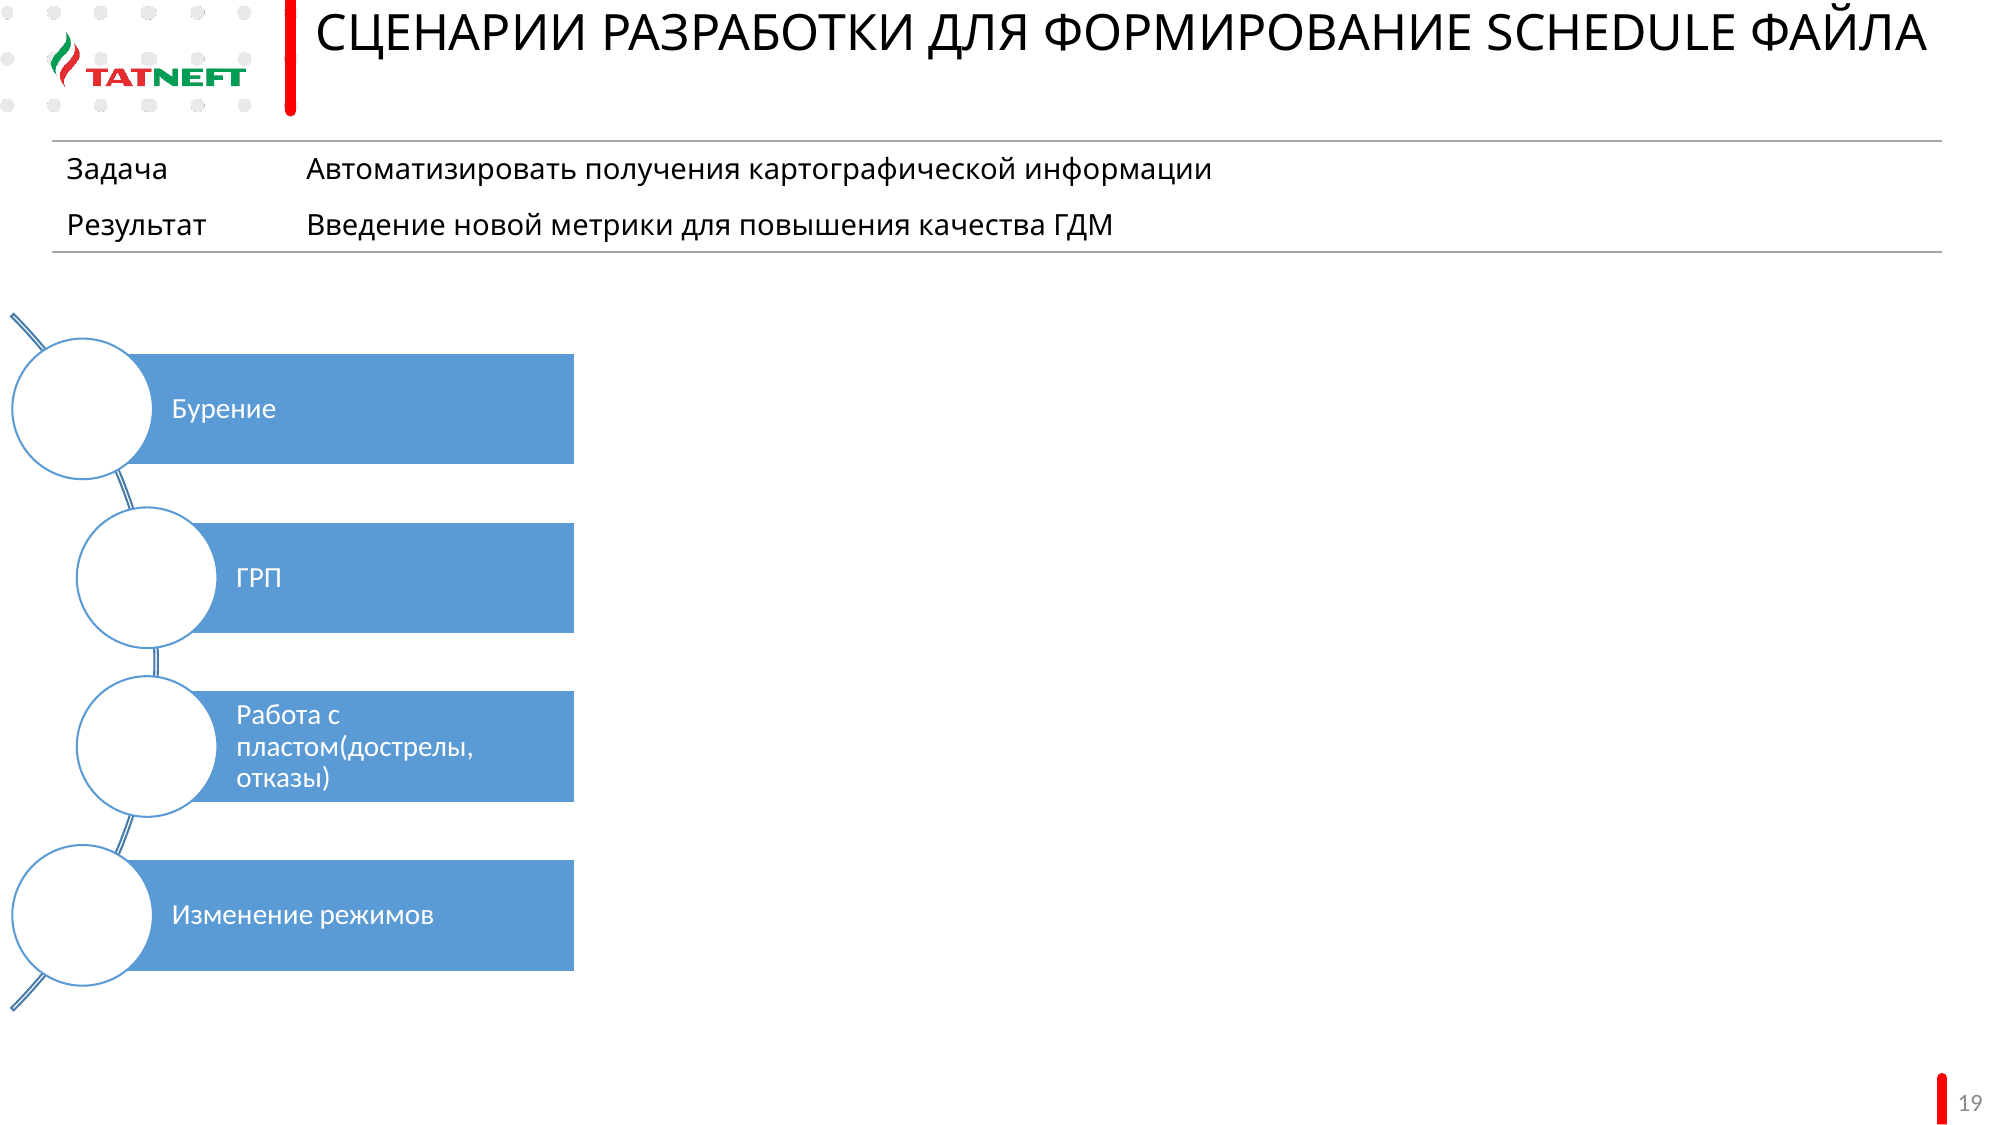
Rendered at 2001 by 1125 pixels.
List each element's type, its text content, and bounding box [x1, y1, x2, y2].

table_cell Введение новой метрики для повышения качества ГДМ [291, 197, 1942, 251]
slide_number 19 [1947, 1078, 1998, 1125]
text_box СЦЕНАРИИ РАЗРАБОТКИ ДЛЯ ФОРМИРОВАНИЕ SCHEDULE ФАЙЛА [301, 0, 1967, 68]
picture [0, 0, 290, 112]
picture [291, 0, 298, 112]
table_cell Результат [52, 197, 291, 251]
table_header Задача [52, 142, 291, 197]
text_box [0, 264, 586, 1061]
table_header Автоматизировать получения картографической информации [291, 142, 1942, 197]
